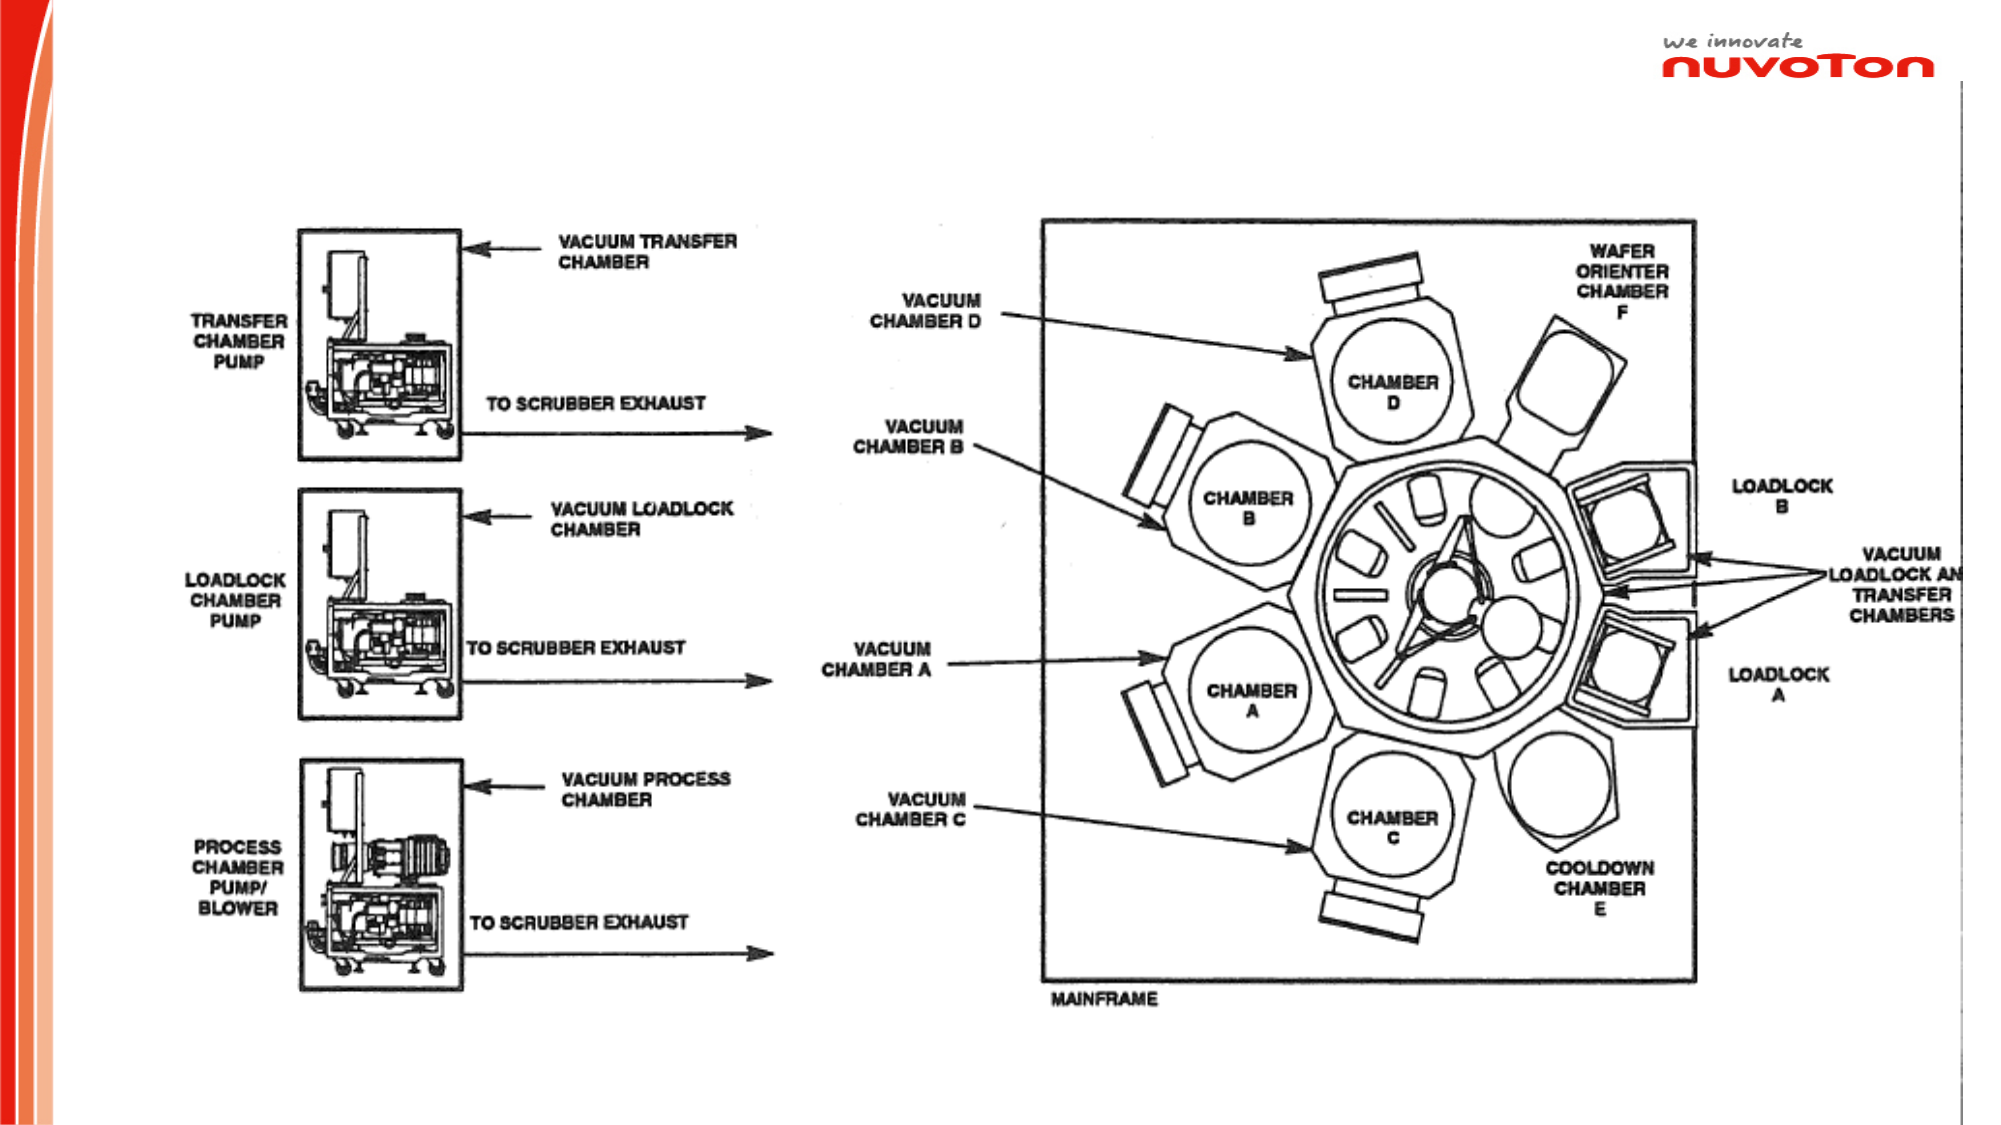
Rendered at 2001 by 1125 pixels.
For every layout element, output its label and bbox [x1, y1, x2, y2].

picture [0, 0, 2000, 1125]
text_box [178, 81, 1964, 1125]
